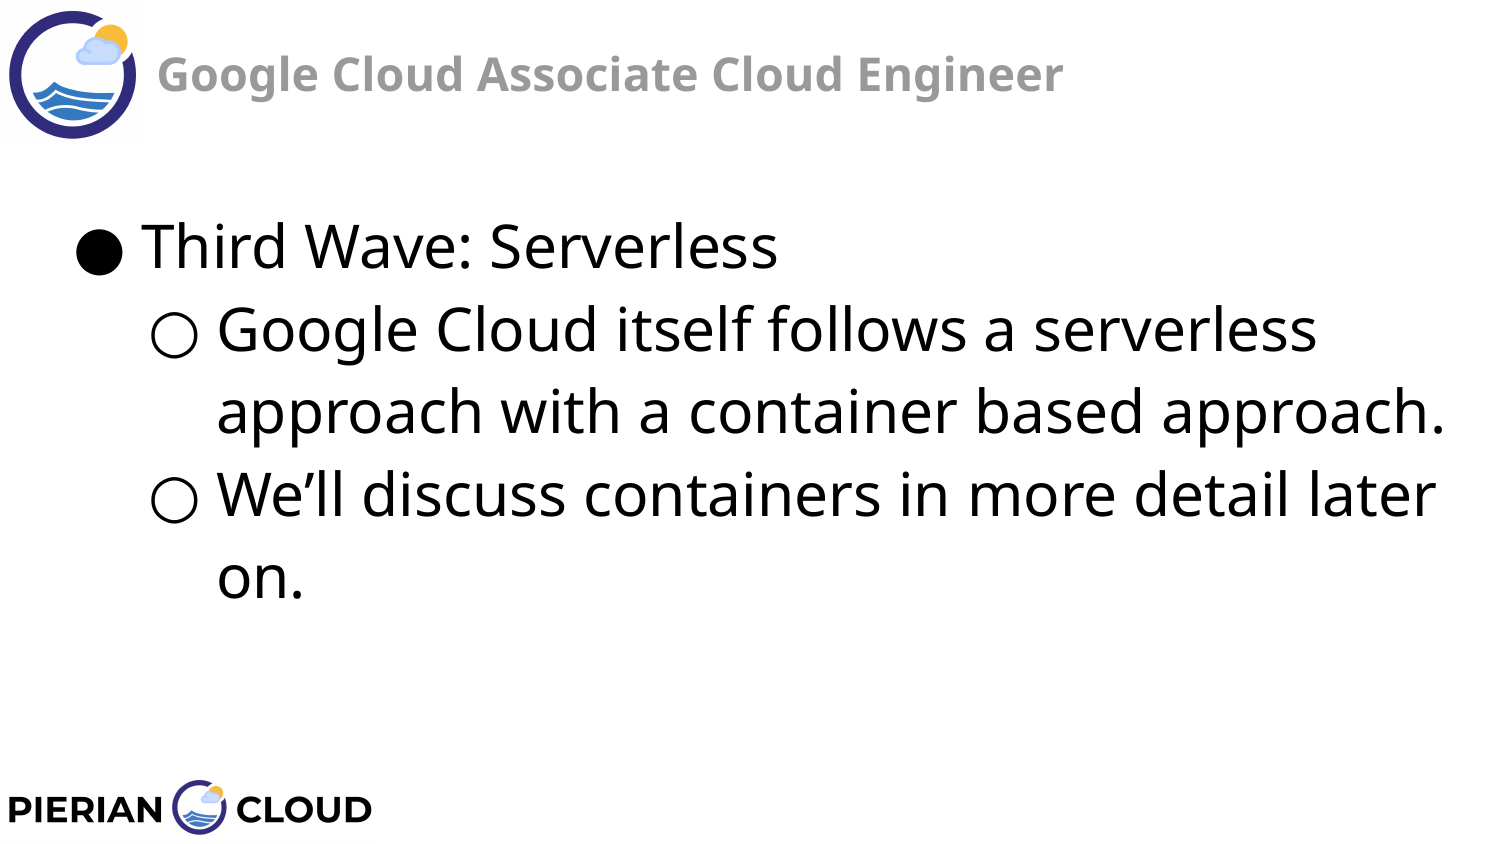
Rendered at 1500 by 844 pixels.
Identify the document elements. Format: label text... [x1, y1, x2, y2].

title Google Cloud Associate Cloud Engineer [146, 25, 1420, 120]
picture [0, 0, 142, 146]
picture [0, 758, 375, 844]
subtitle Third Wave: Serverless Google Cloud itself follows a serverless approach with a container based approach. We’ll discuss containers in more detail later on. [51, 189, 1476, 750]
